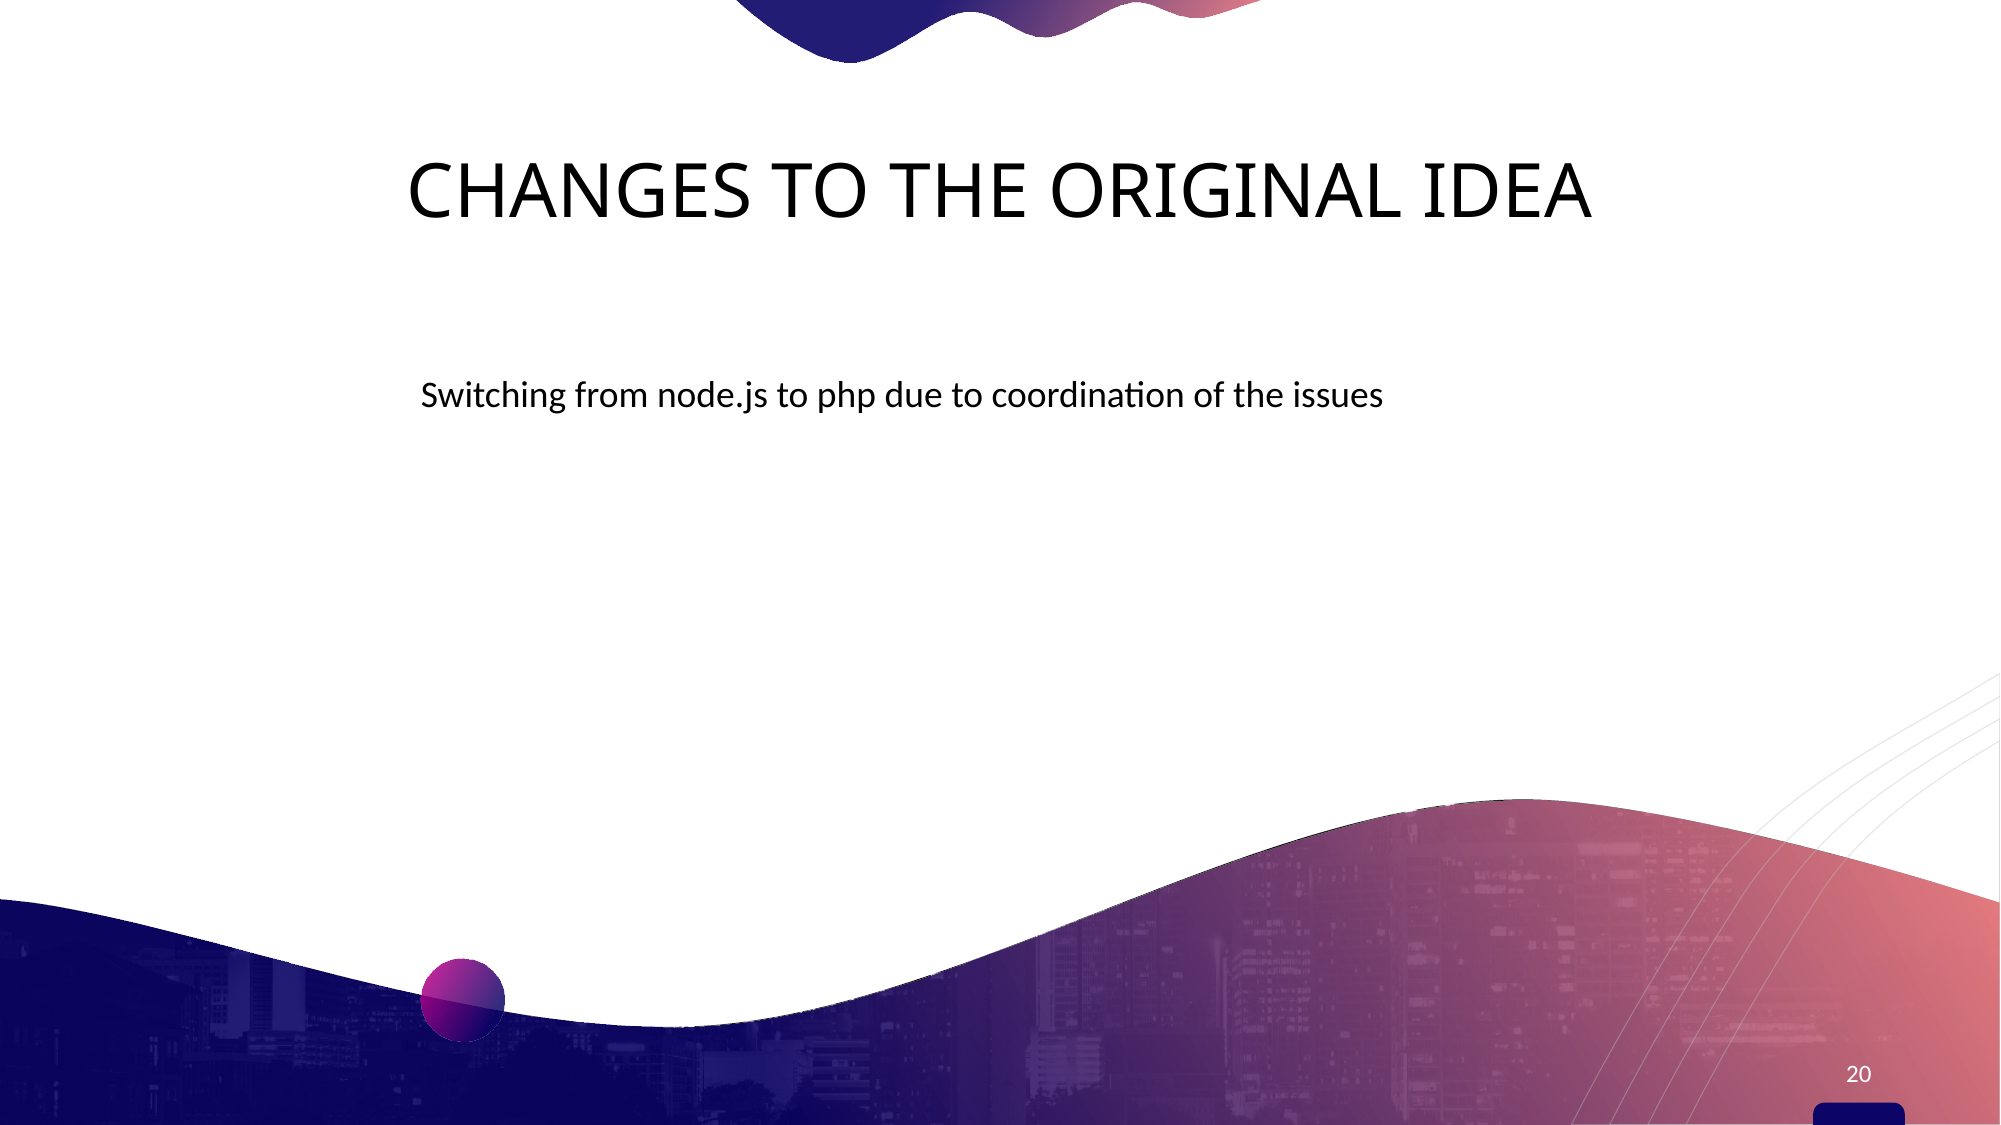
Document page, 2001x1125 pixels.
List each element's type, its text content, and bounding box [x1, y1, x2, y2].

title CHANGES TO THE ORIGINAL IDEA [106, 122, 1894, 263]
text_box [1571, 673, 2000, 1125]
text_box Switching from node.js to php due to coordination of the issues [406, 362, 1824, 423]
picture [0, 799, 1571, 1125]
text_box [735, 0, 1261, 63]
